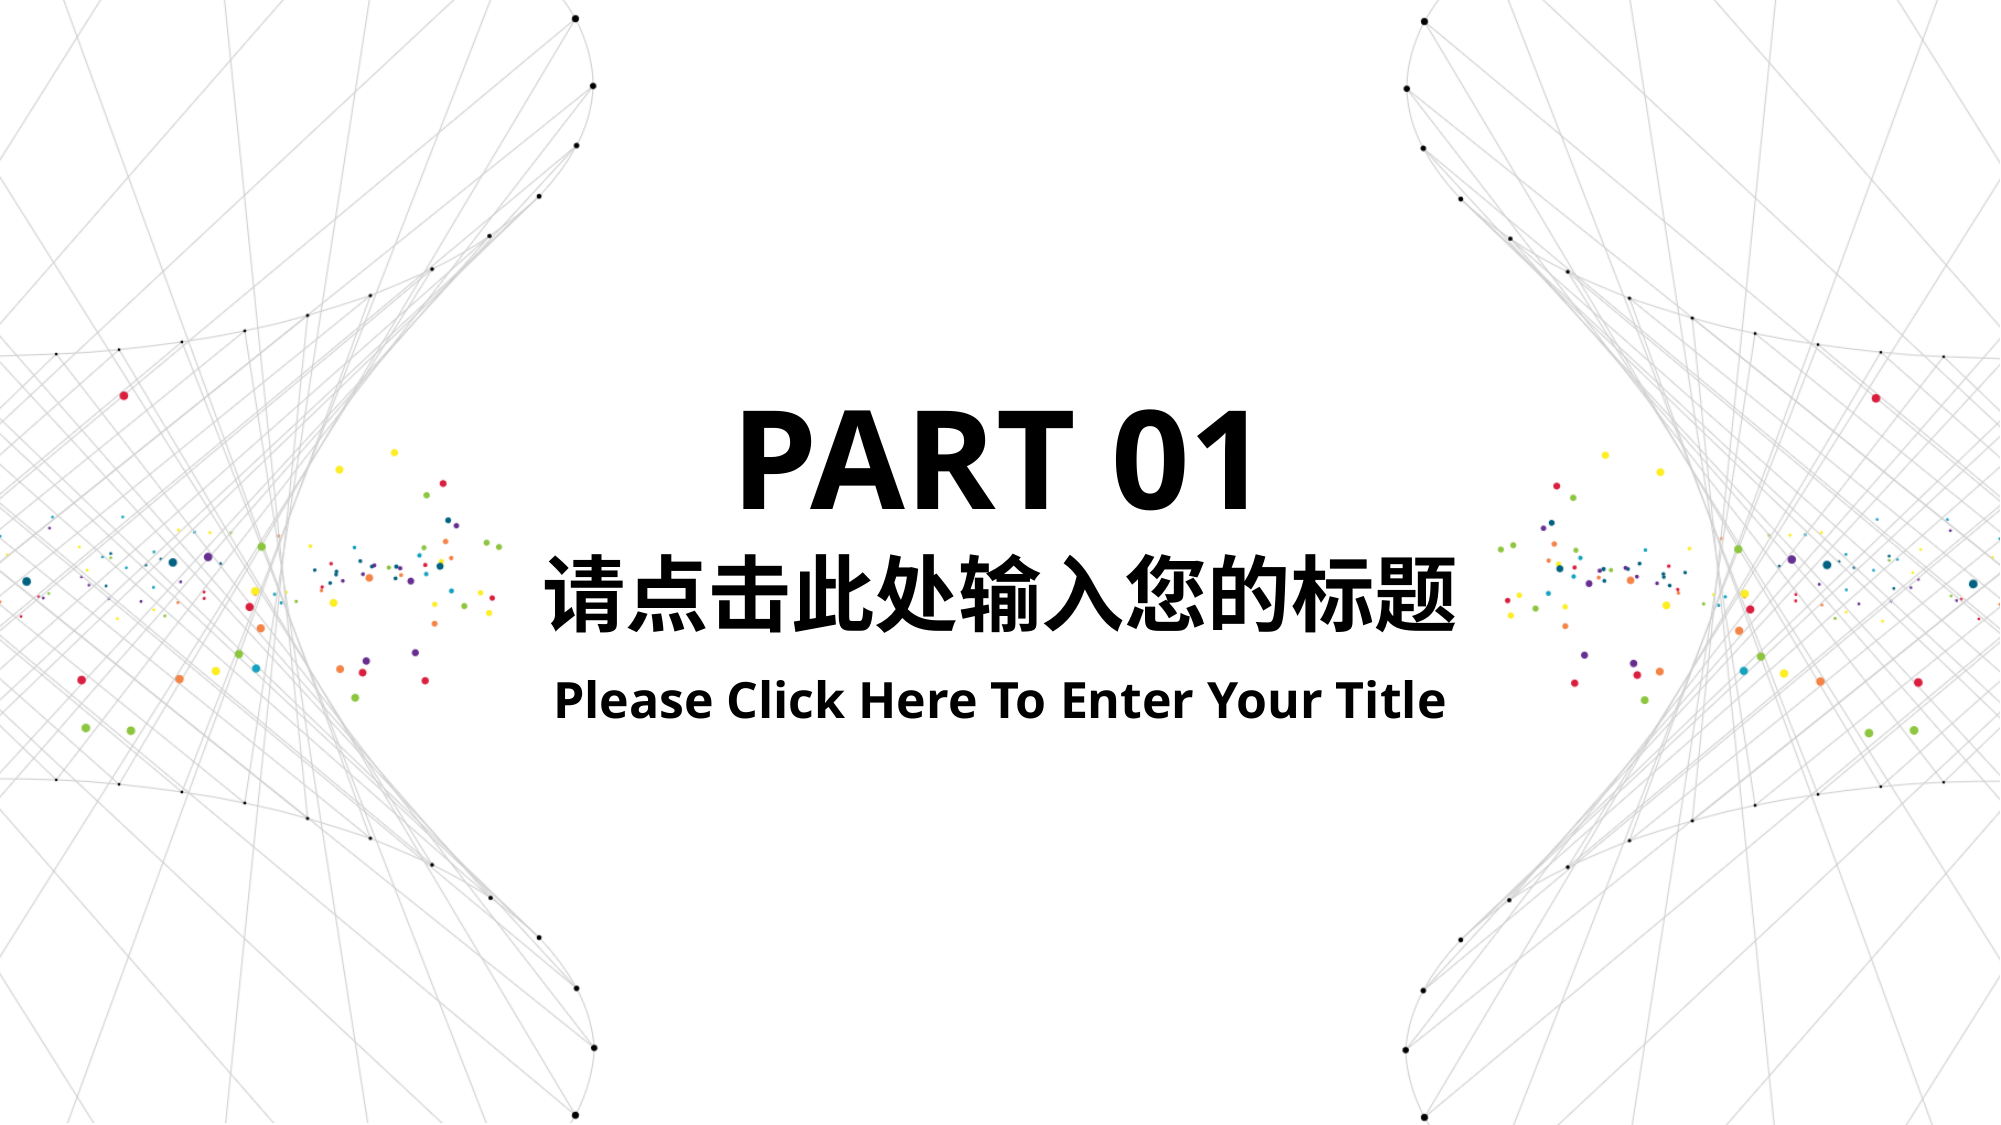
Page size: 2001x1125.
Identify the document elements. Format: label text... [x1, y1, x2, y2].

text_box 请点击此处输入您的标题 [688, 534, 1312, 650]
picture [1312, 0, 2000, 1125]
picture [0, 0, 688, 1123]
text_box Please Click Here To Enter Your Title [688, 661, 1312, 737]
text_box PART 01 [688, 364, 1312, 534]
